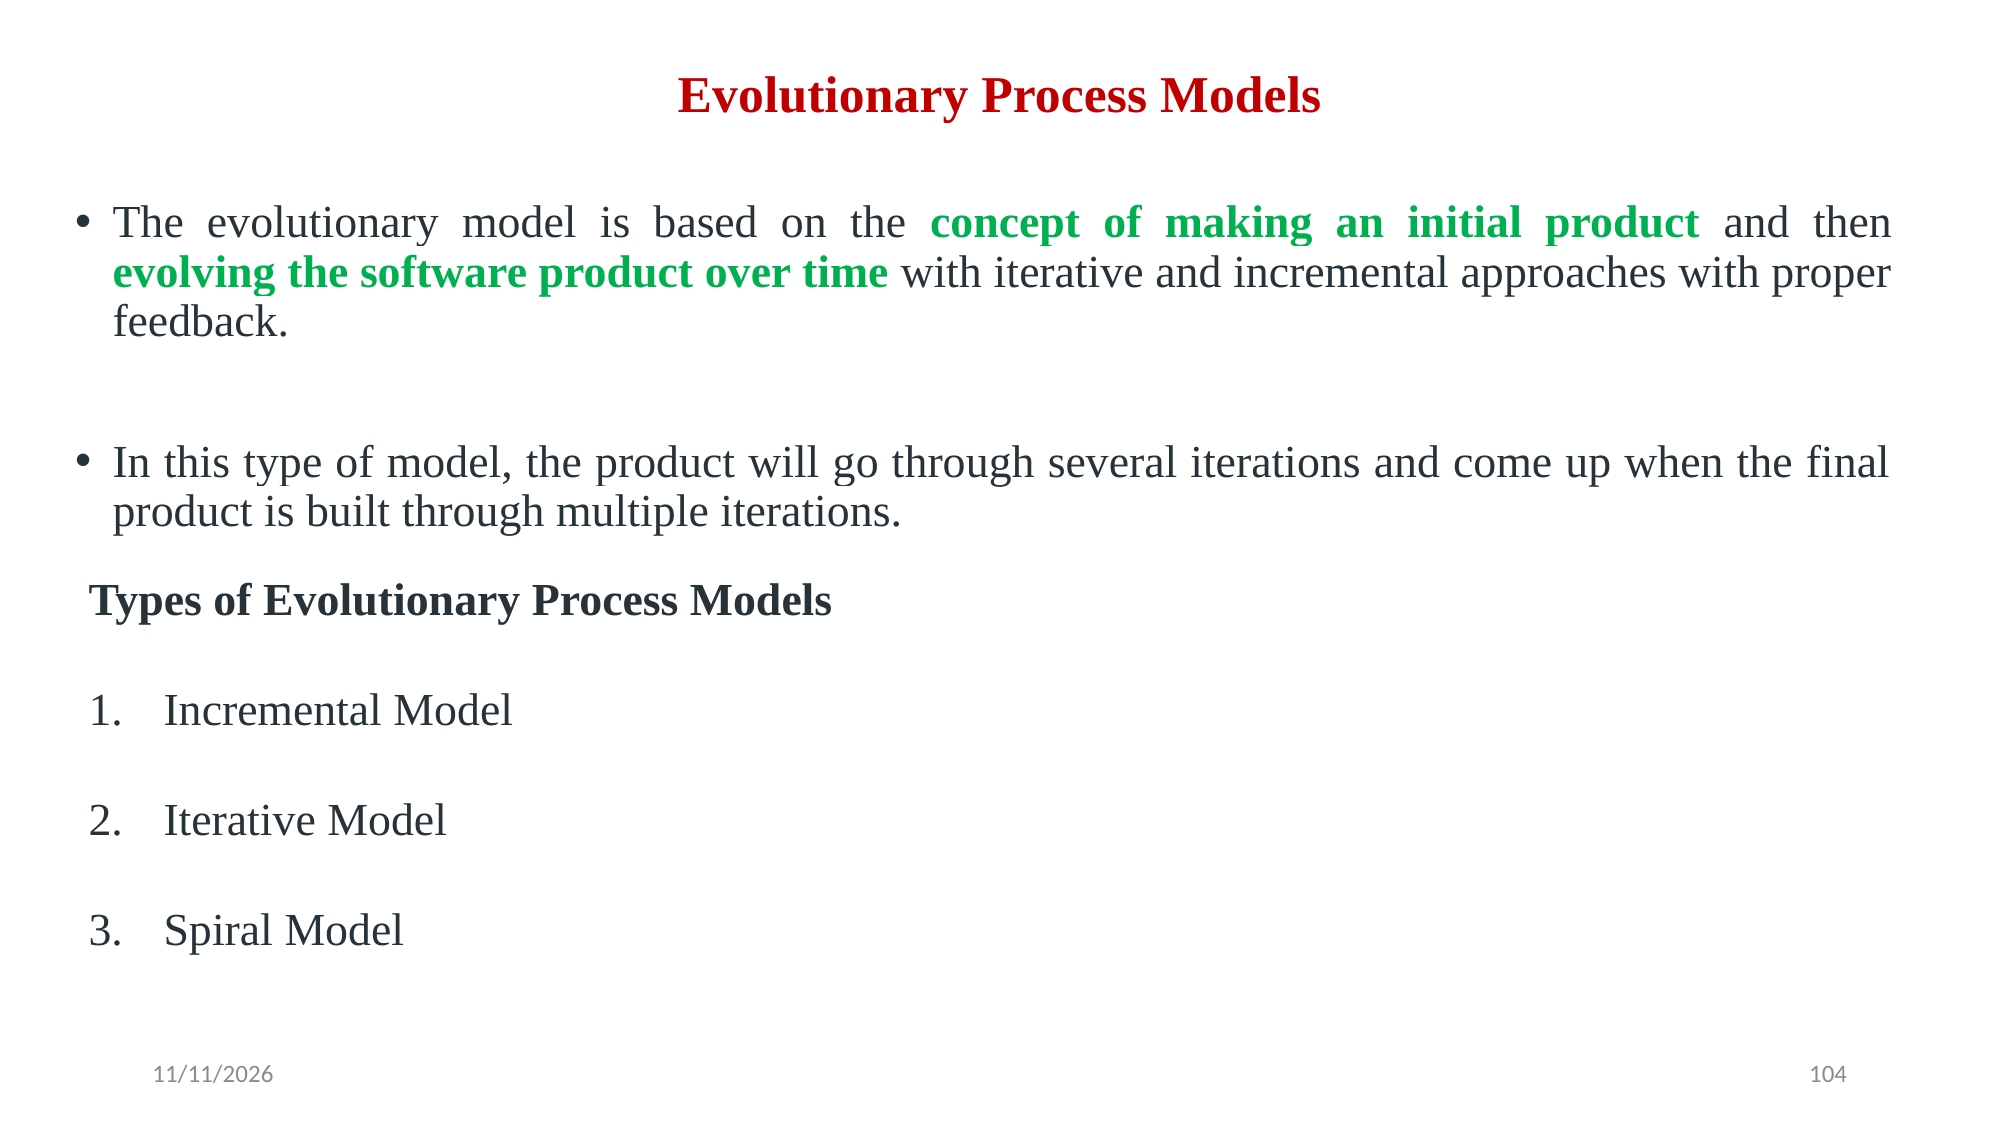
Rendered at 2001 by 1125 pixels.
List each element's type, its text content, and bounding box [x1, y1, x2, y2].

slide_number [137, 1042, 588, 1103]
slide_number 104 [1412, 1042, 1863, 1103]
title Evolutionary Process Models [137, 59, 1863, 190]
list The evolutionary model is based on the concept of making an initial product and then evolving the software product over time with iterative and incremental approaches with proper feedback. In this type of model, the product will go through several iterations and come up when the final product is built through multiple iterations. [59, 190, 1907, 905]
text_box Types of Evolutionary Process Models Incremental Model Iterative Model Spiral Model [73, 562, 1074, 963]
